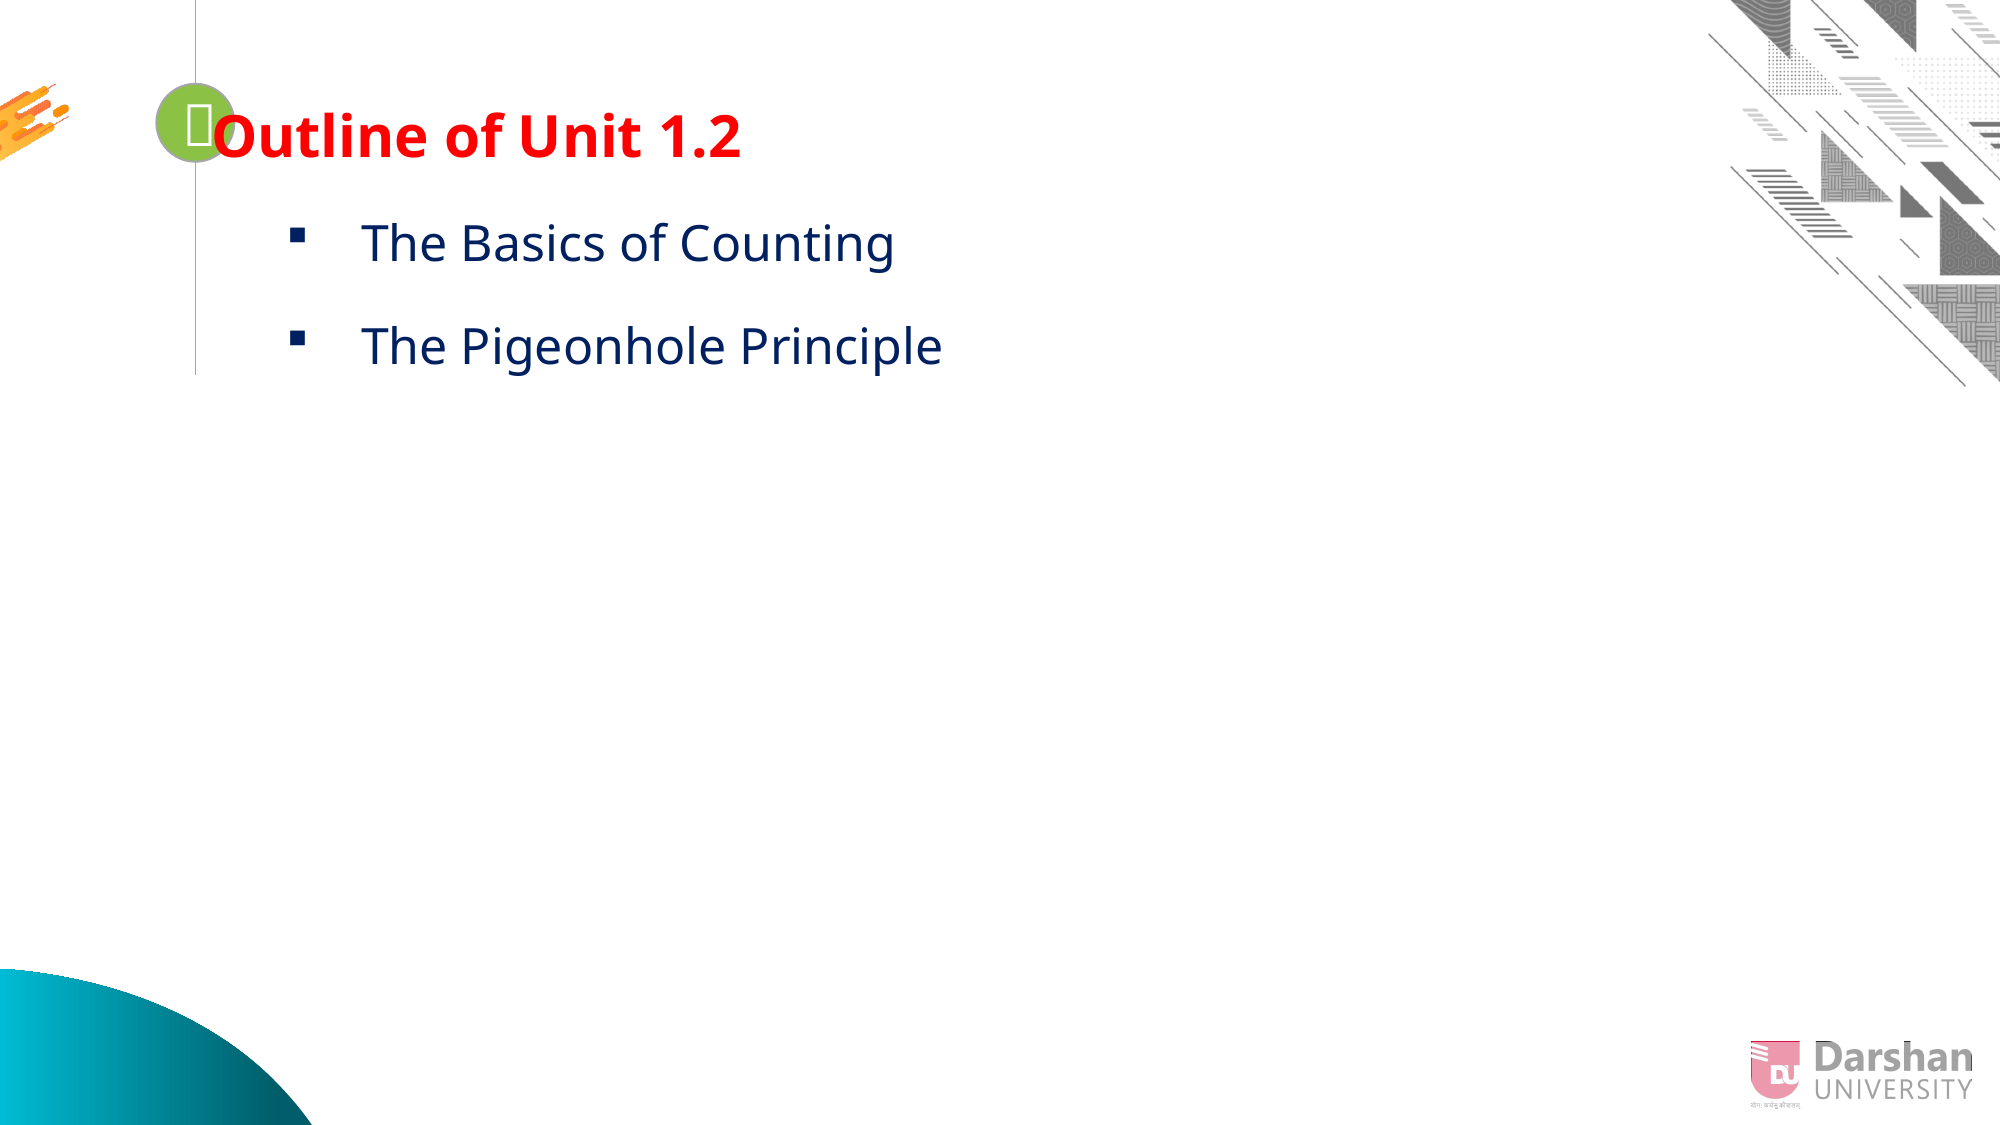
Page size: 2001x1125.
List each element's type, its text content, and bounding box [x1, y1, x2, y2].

text_box Outline of Unit 1.2 The Basics of Counting The Pigeonhole Principle [196, 91, 959, 382]
text_box  [155, 82, 220, 163]
picture [0, 65, 90, 193]
